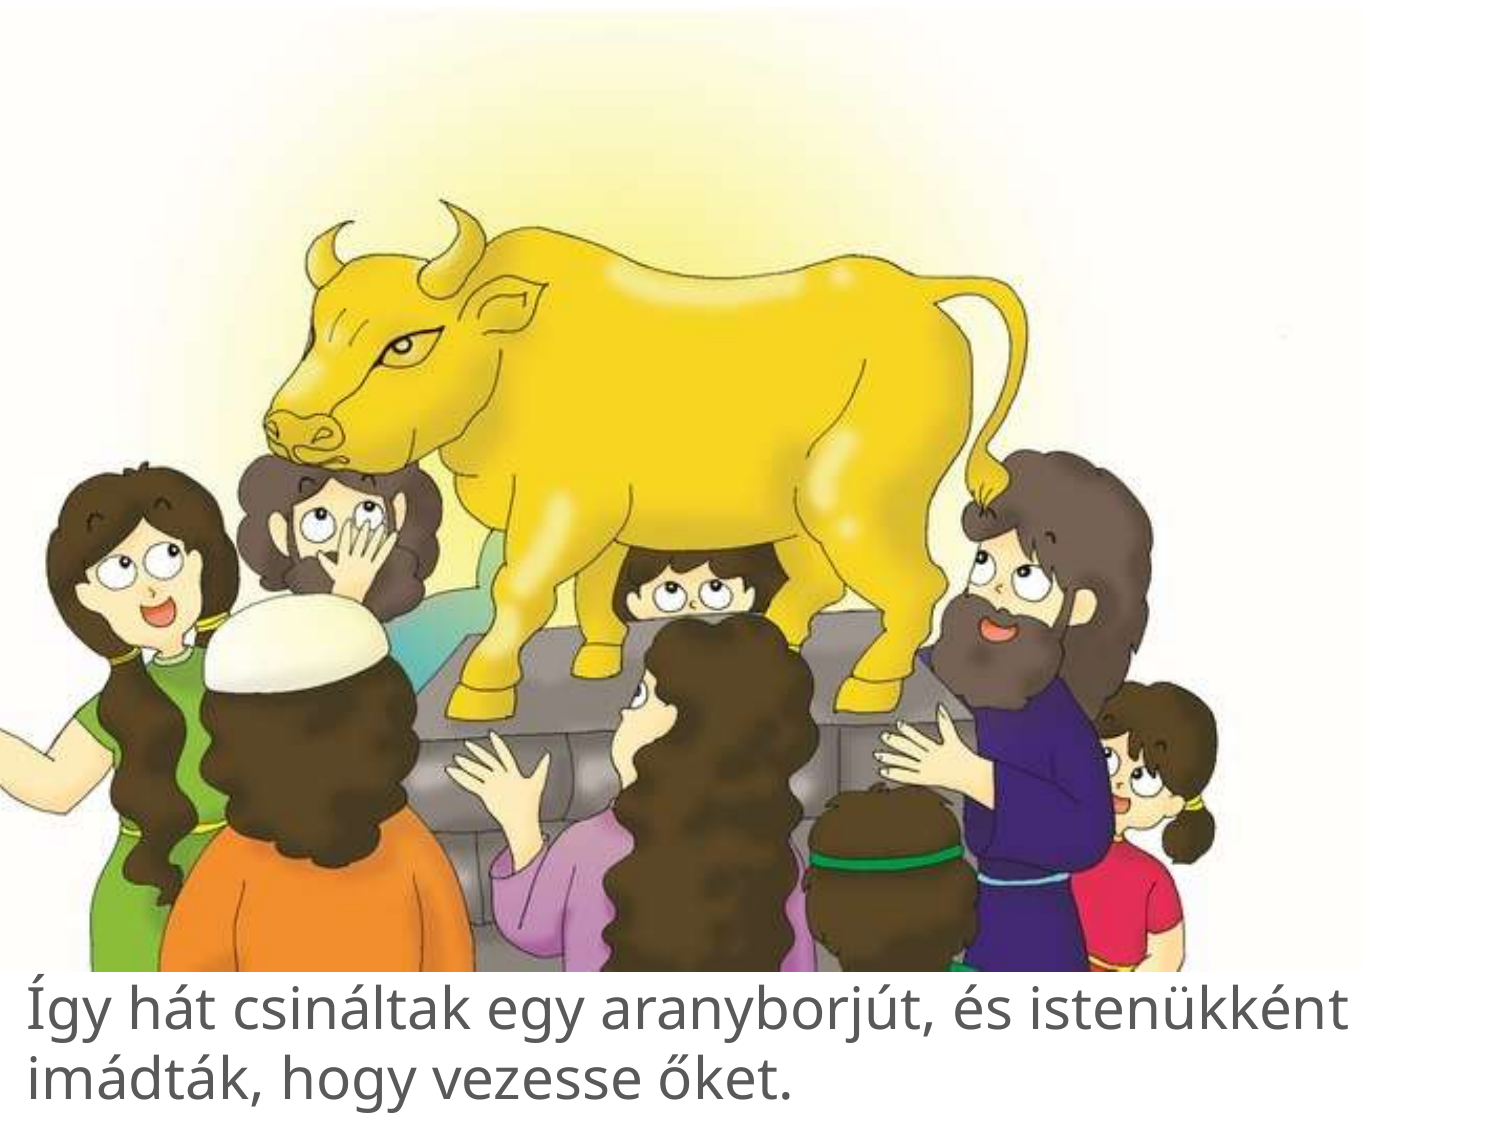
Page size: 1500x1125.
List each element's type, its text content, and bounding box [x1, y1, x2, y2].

text_box Így hát csináltak egy aranyborjút, és istenükként imádták, hogy vezesse őket. [11, 964, 1483, 1119]
picture [0, 6, 1364, 972]
